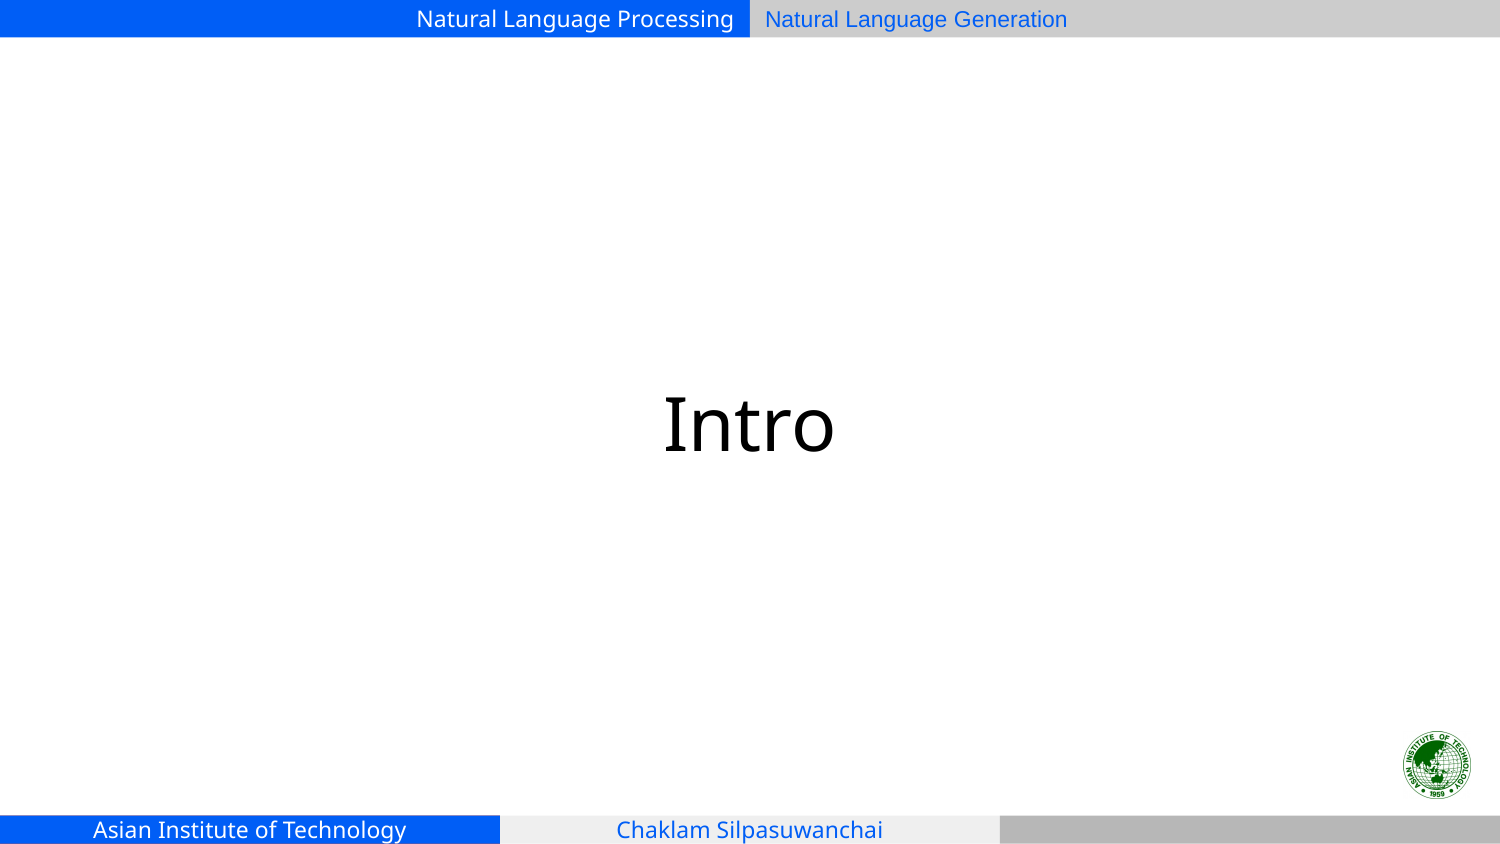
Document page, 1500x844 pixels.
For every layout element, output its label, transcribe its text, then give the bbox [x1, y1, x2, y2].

picture [1403, 731, 1471, 799]
title Intro [51, 352, 1449, 491]
